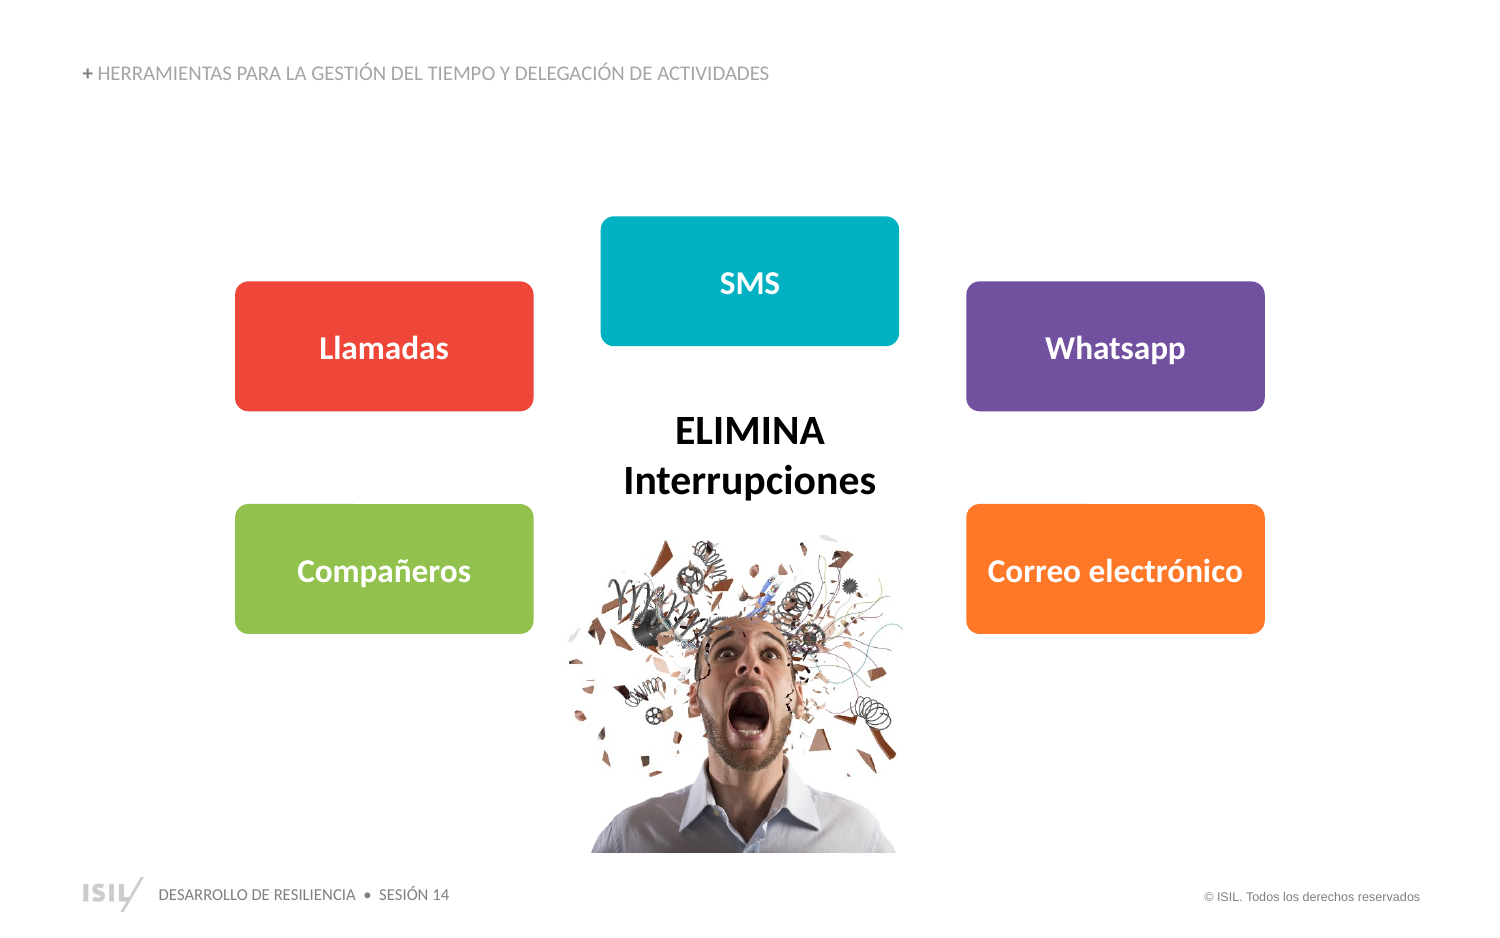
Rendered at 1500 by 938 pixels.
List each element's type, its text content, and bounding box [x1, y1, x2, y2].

text_box SMS [600, 216, 900, 347]
text_box Llamadas [235, 281, 534, 412]
picture [559, 530, 941, 853]
text_box Compañeros [235, 503, 534, 634]
text_box Correo electrónico [966, 503, 1265, 634]
text_box ELIMINA Interrupciones [596, 402, 904, 503]
text_box + HERRAMIENTAS PARA LA GESTIÓN DEL TIEMPO Y DELEGACIÓN DE ACTIVIDADES [82, 61, 800, 85]
text_box Whatsapp [966, 281, 1265, 412]
